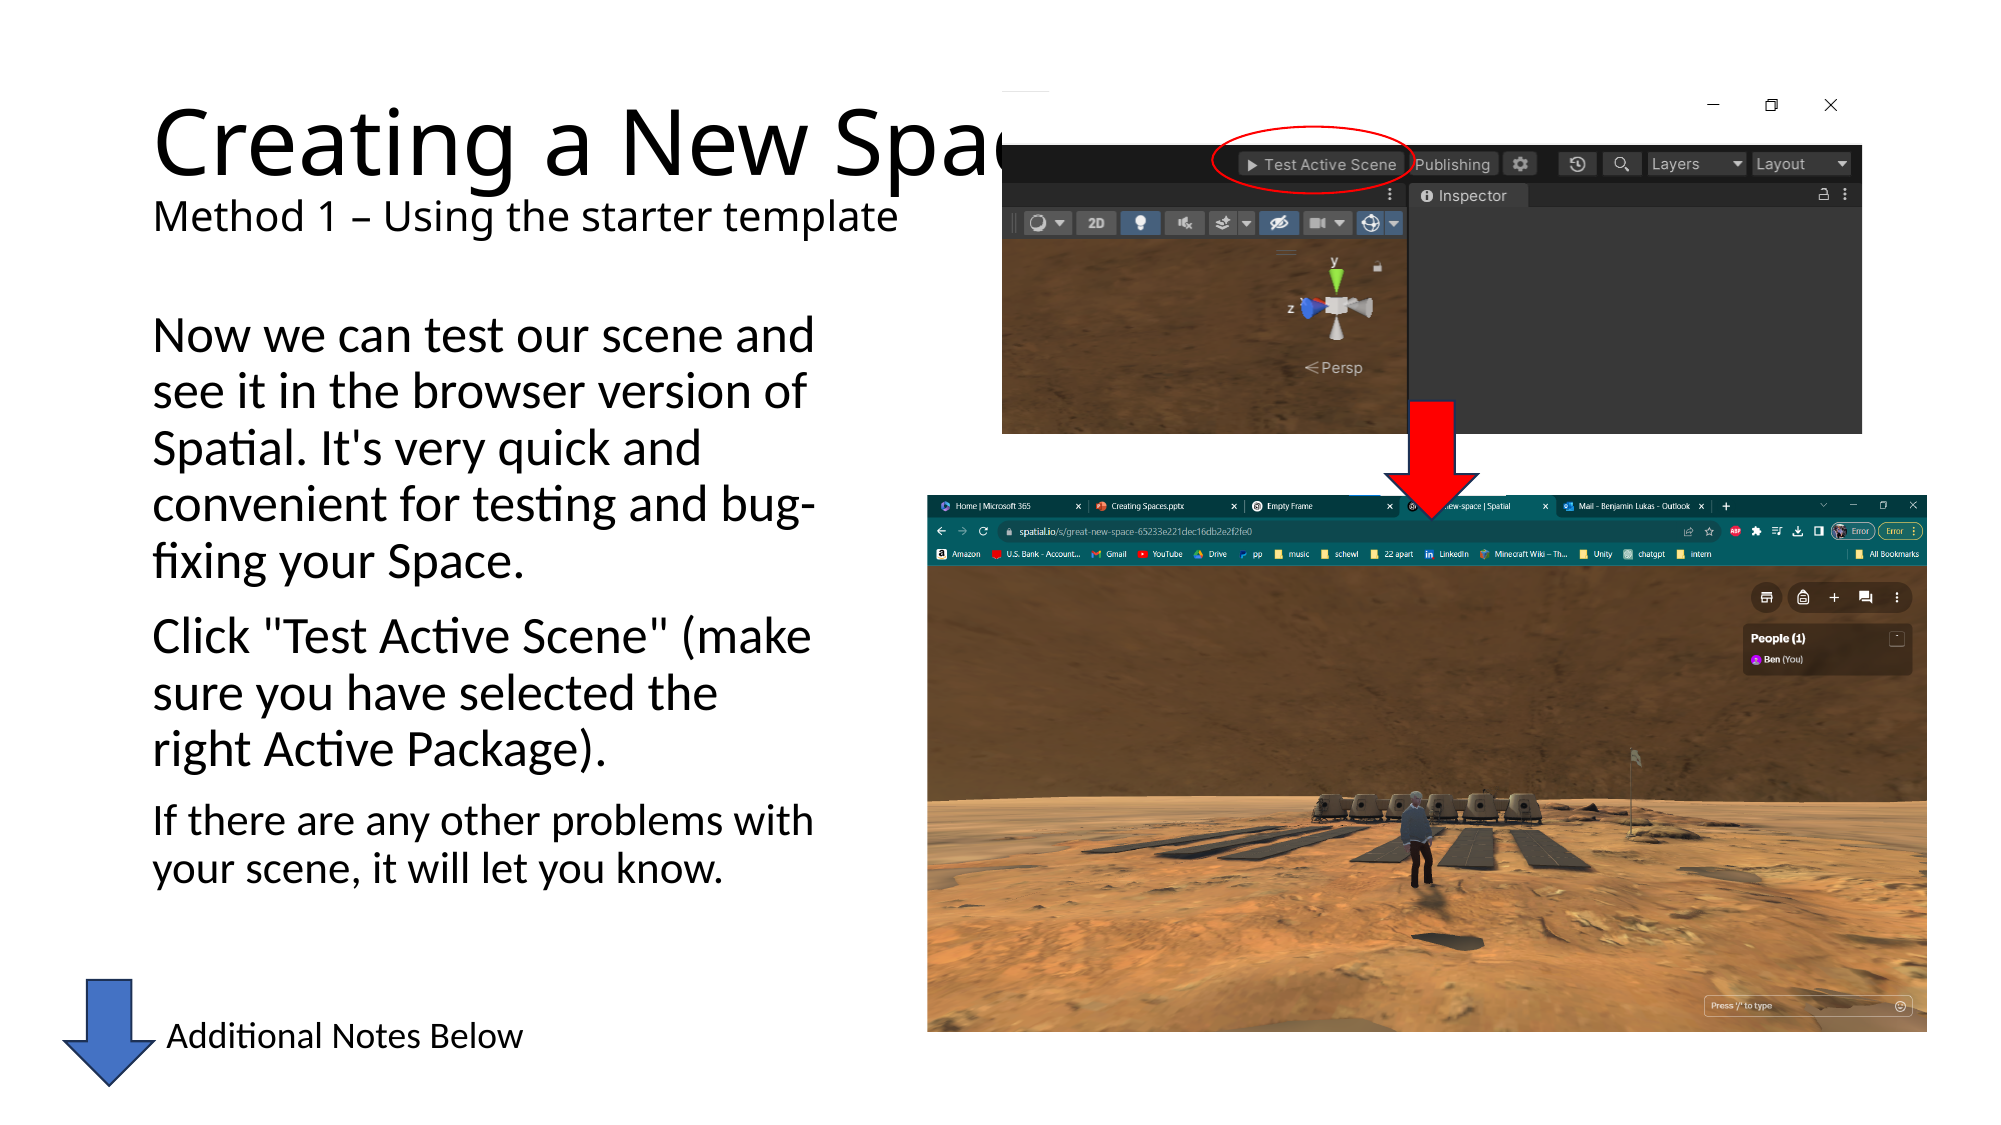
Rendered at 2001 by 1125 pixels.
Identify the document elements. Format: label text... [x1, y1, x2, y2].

title Creating a New Space Method 1 – Using the starter template [137, 59, 1863, 278]
list Now we can test our scene and see it in the browser version of Spatial. It's very quick and convenient for testing and bug-fixing your Space. Click "Test Active Scene" (make sure you have selected the right Active Package). If there are any other problems with your scene, it will let you know. [137, 299, 835, 1014]
picture [1002, 91, 1863, 434]
text_box [1383, 434, 1481, 495]
text_box [62, 978, 157, 1088]
picture [927, 495, 1927, 1032]
text_box Additional Notes Below [151, 1003, 1926, 1064]
